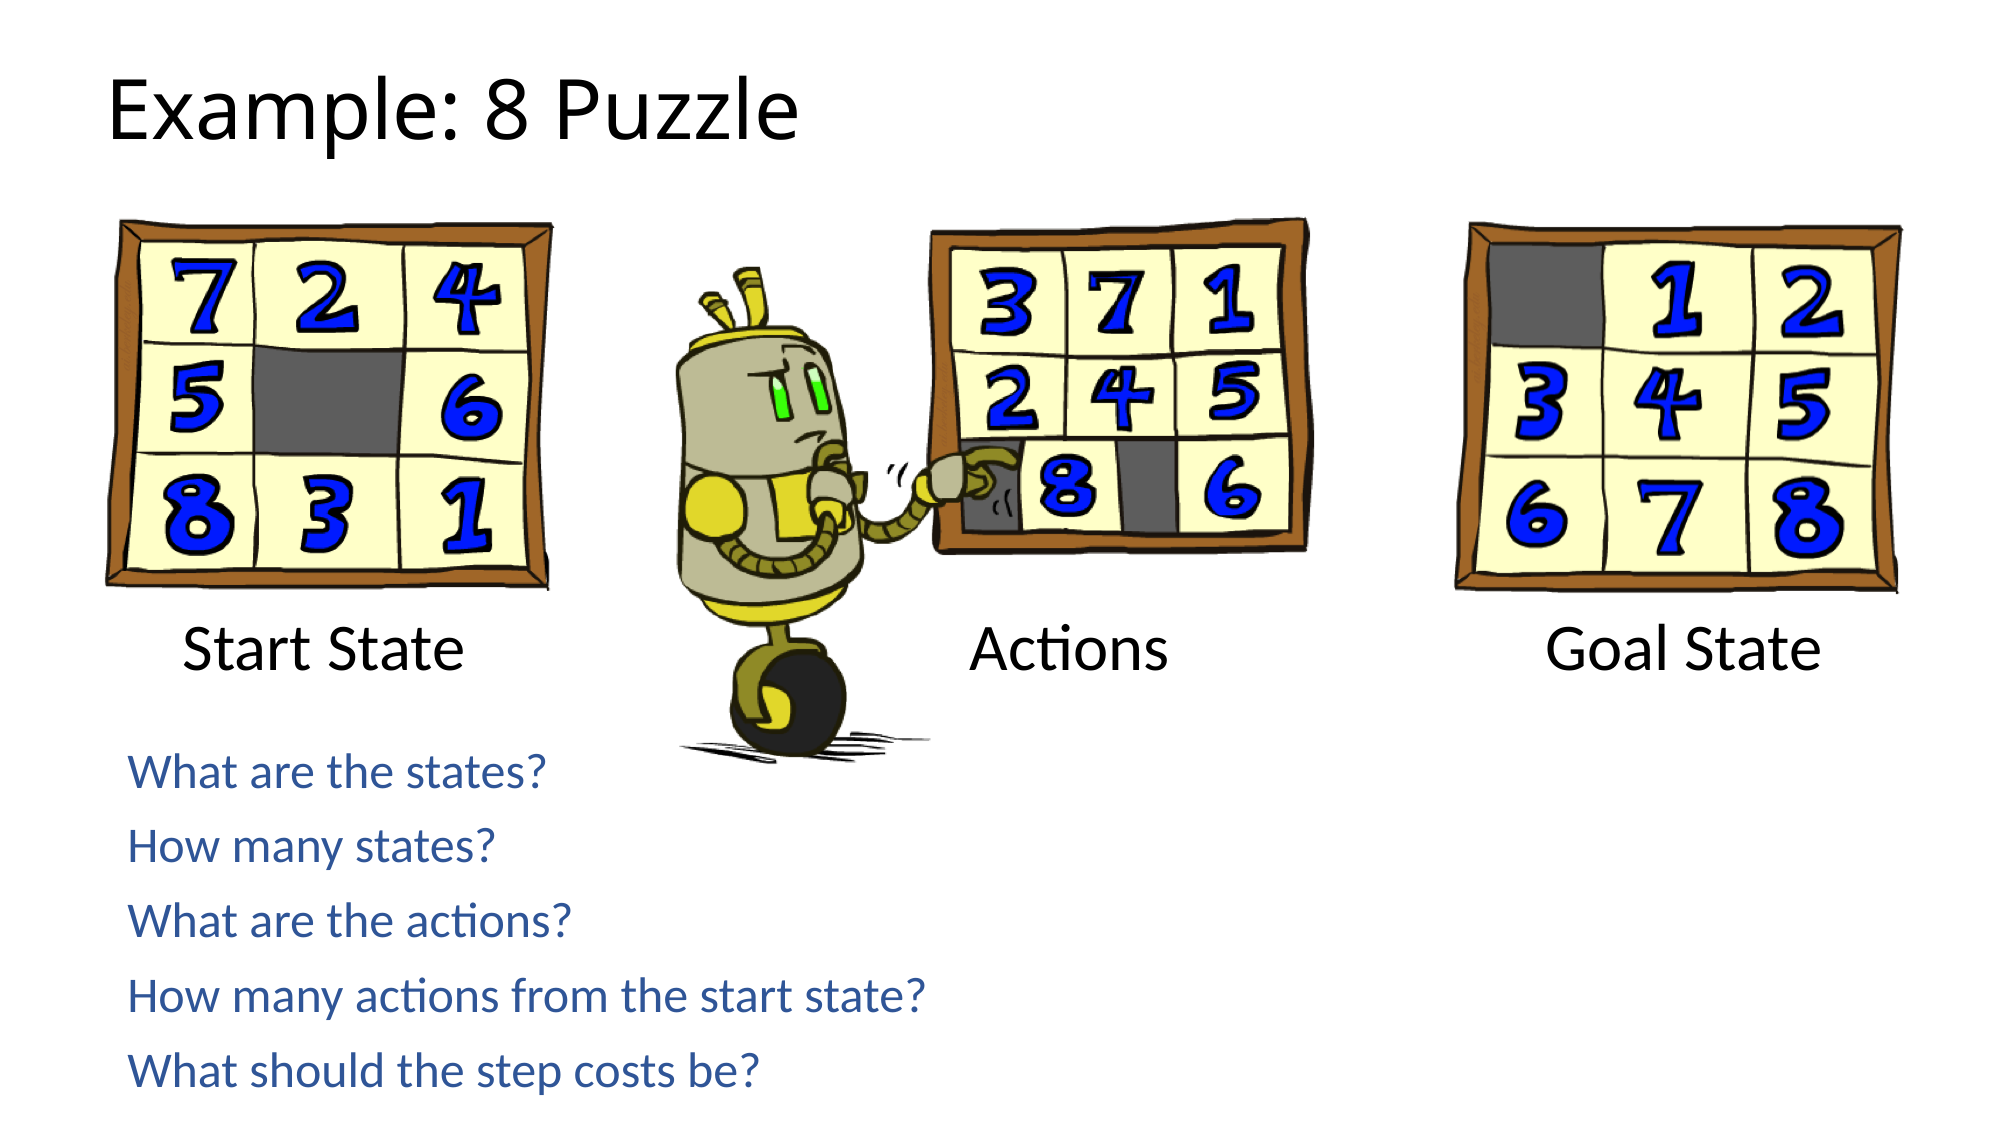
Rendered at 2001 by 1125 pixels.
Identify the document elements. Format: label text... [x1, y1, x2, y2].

picture [87, 200, 575, 618]
picture [1425, 199, 1925, 618]
list What are the states? How many states? What are the actions? How many actions from the start state? What should the step costs be? [112, 737, 1225, 1005]
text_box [561, 137, 1438, 890]
title Example: 8 Puzzle [90, 60, 1816, 164]
text_box Goal State [1530, 618, 1856, 691]
text_box Start State [167, 618, 493, 691]
